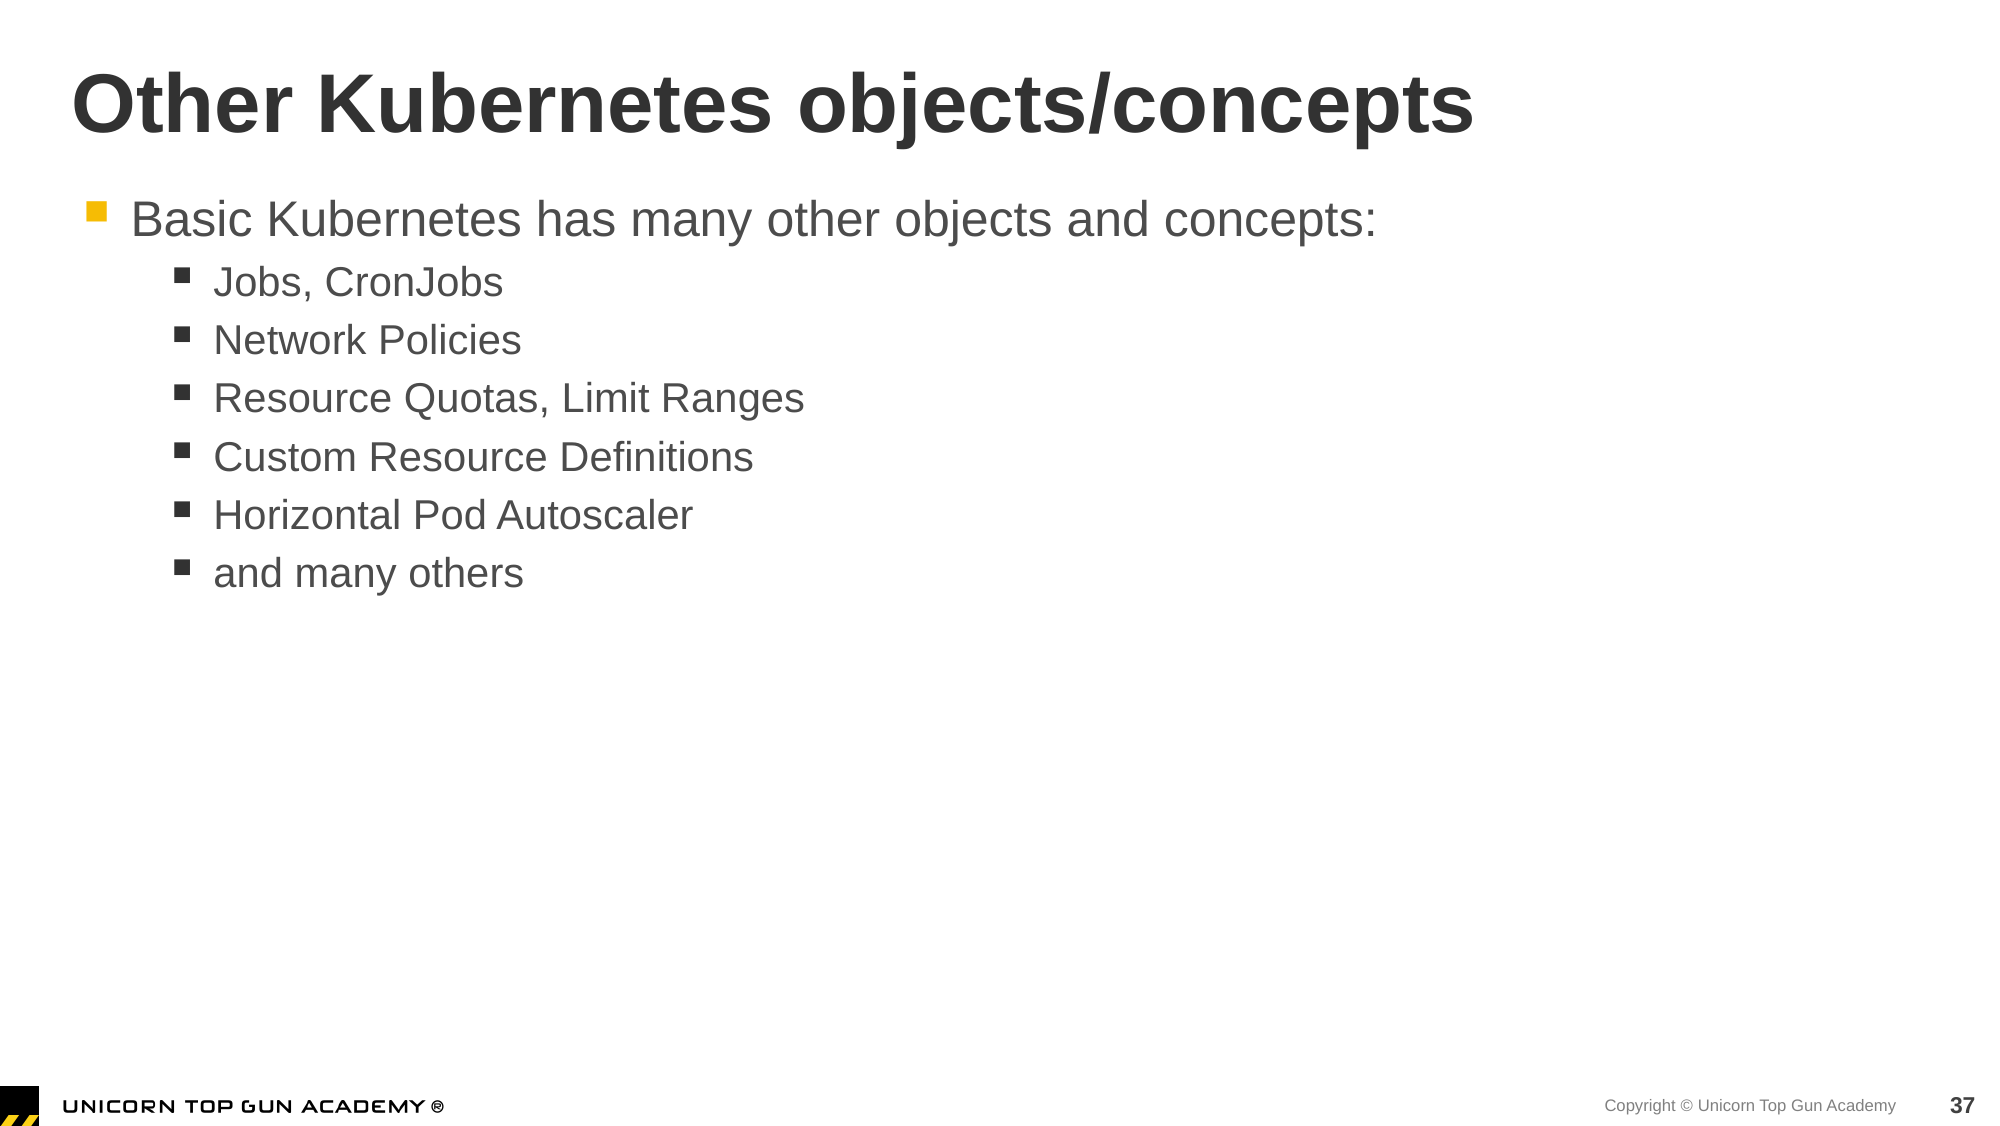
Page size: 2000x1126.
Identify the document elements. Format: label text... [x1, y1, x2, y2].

title Other Kubernetes objects/concepts [55, 42, 1945, 156]
list Basic Kubernetes has many other objects and concepts: Jobs, CronJobs Network Policies Resource Quotas, Limit Ranges Custom Resource Definitions Horizontal Pod Autoscaler and many others [55, 177, 1945, 1045]
slide_number 37 [1899, 1074, 1992, 1126]
footer Copyright © Unicorn Top Gun Academy [1279, 1074, 1899, 1126]
picture [0, 1073, 461, 1126]
